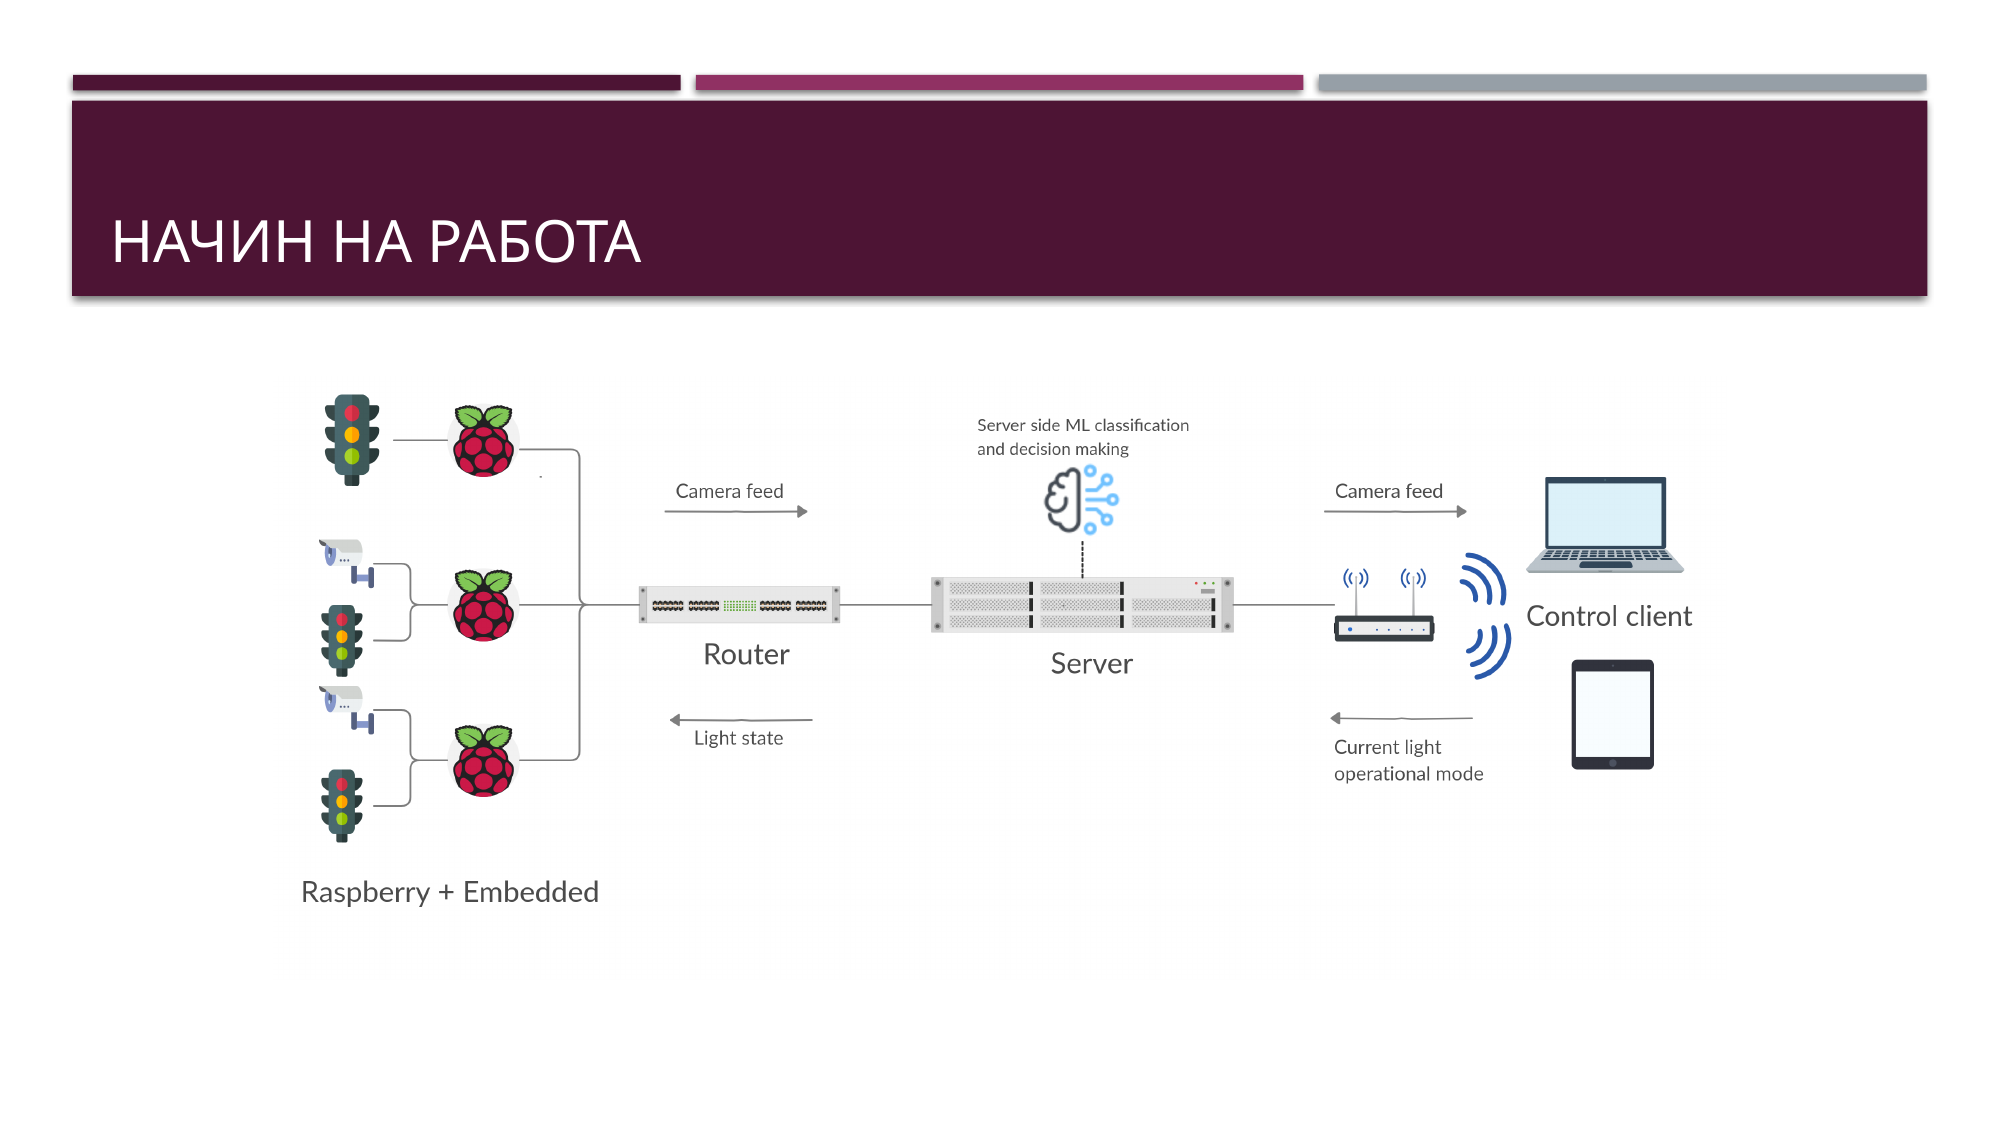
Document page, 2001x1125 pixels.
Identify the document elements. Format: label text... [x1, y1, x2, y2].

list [273, 376, 1727, 981]
title Начин на работа [95, 115, 1905, 282]
